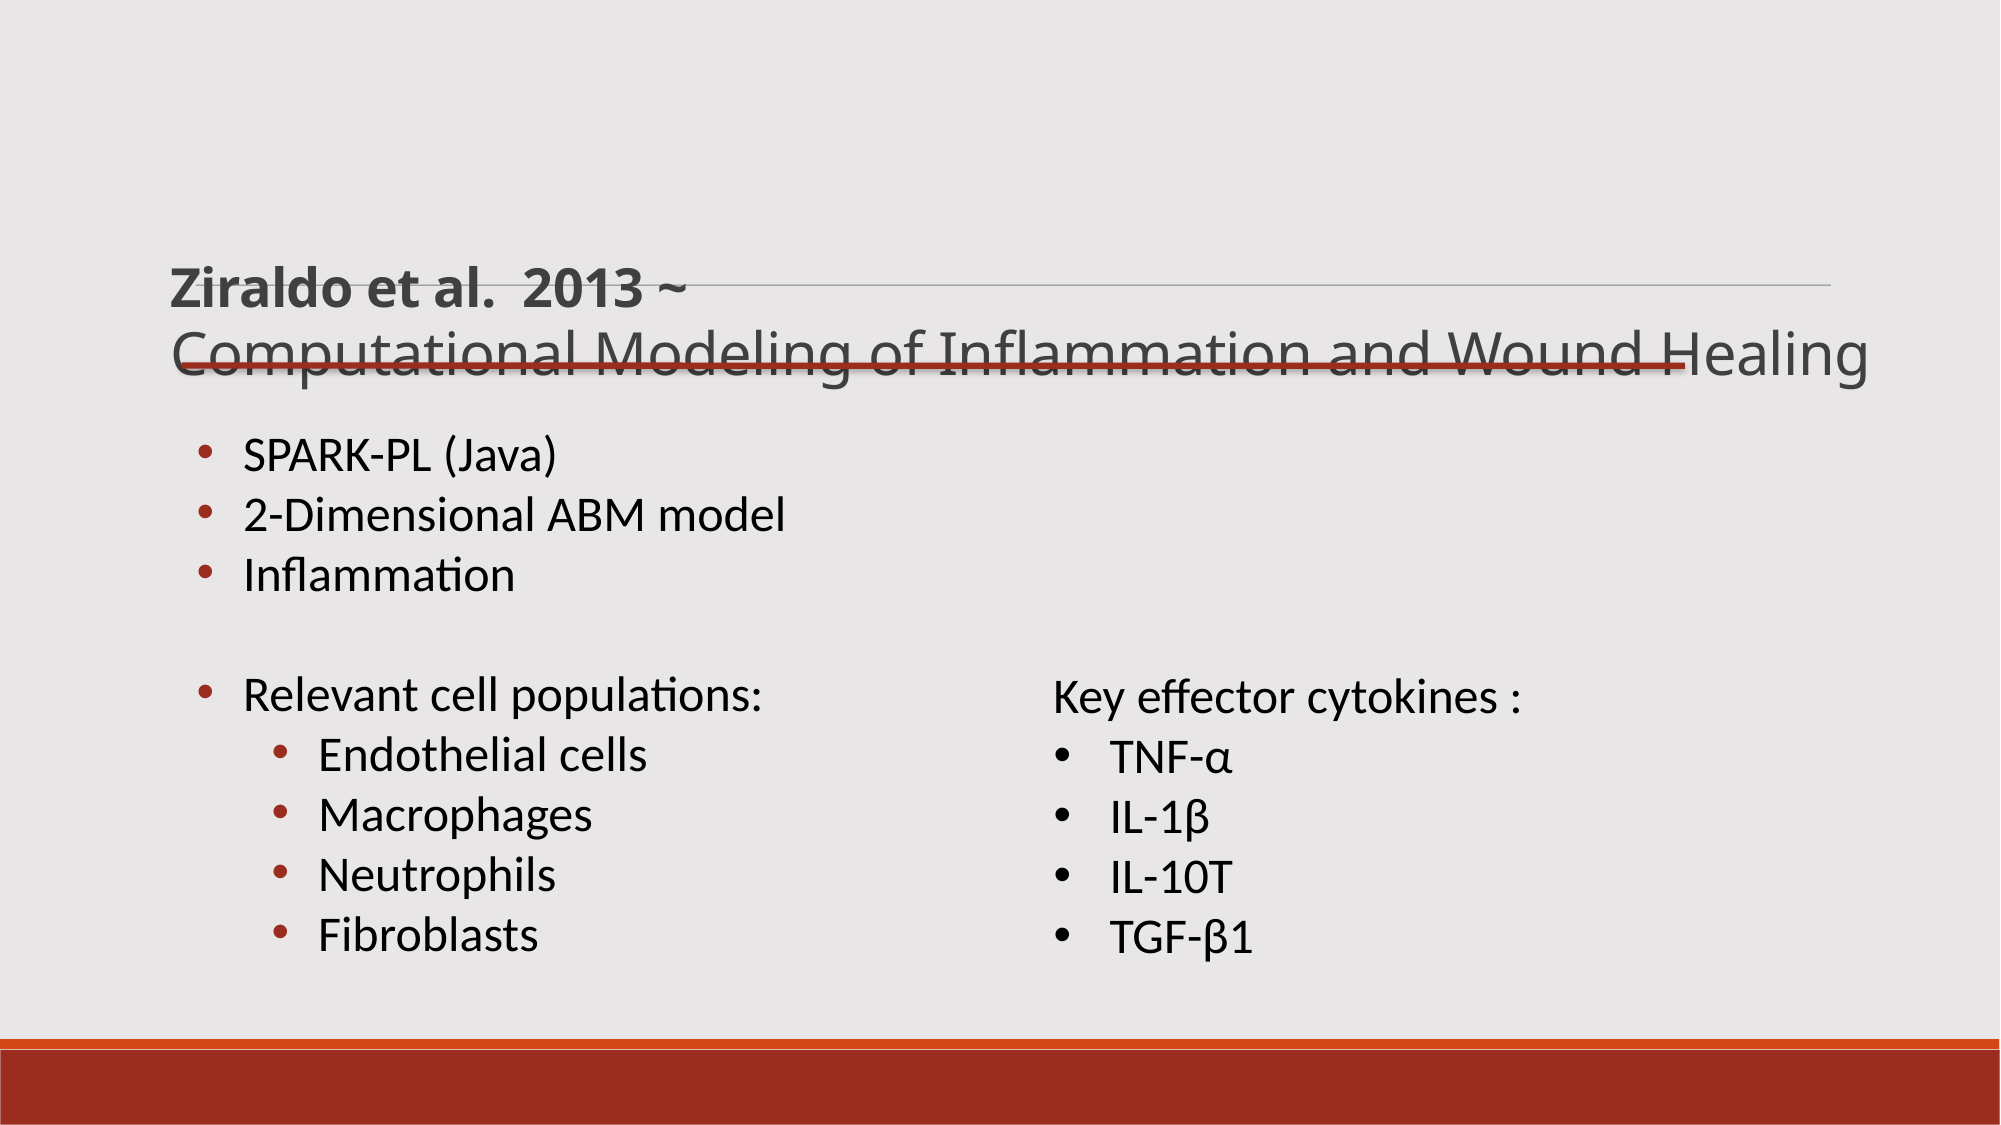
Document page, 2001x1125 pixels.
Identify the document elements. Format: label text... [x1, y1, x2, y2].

text_box [155, 365, 878, 431]
text_box SPARK-PL (Java) 2-Dimensional ABM model Inflammation Relevant cell populations: Endothelial cells Macrophages Neutrophils Fibroblasts [181, 414, 943, 969]
text_box Ziraldo et al. 2013 ~ Computational Modeling of Inflammation and Wound Healing [155, 226, 1922, 464]
text_box [181, 362, 1685, 369]
text_box Key effector cytokines : TNF-α IL-1β IL-10T TGF-β1 [1038, 656, 1676, 971]
